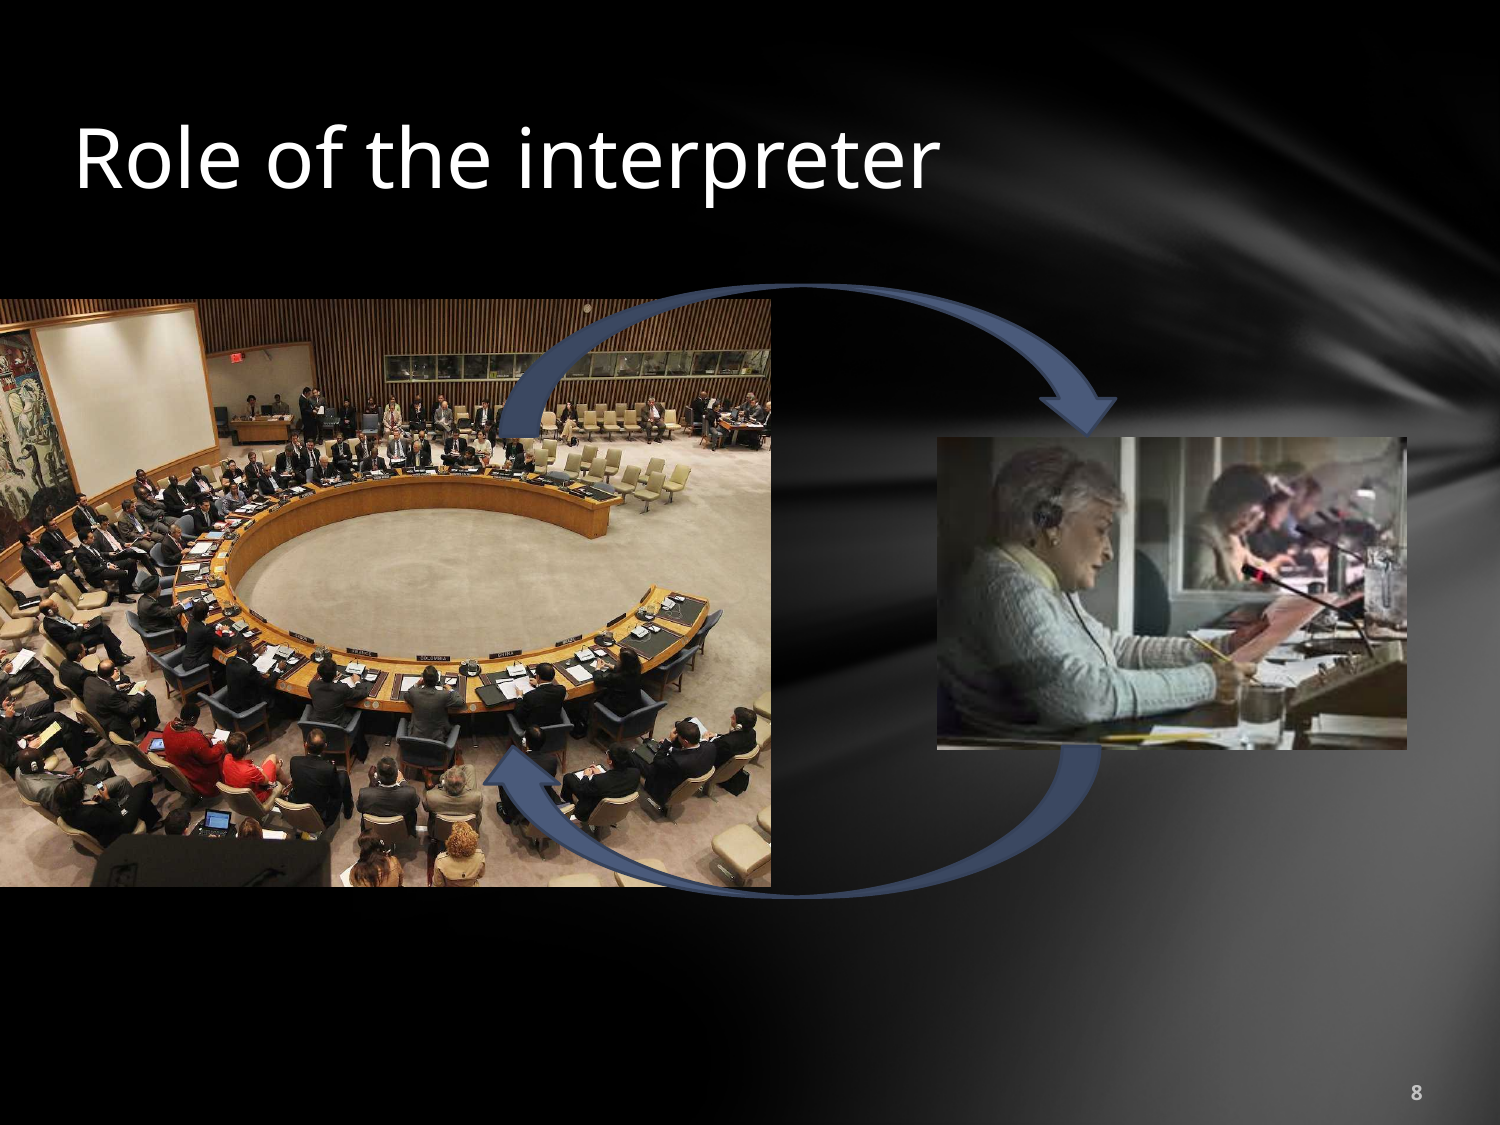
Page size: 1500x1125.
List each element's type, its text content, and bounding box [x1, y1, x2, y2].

text_box [659, 283, 1118, 436]
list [937, 436, 1407, 750]
slide_number 8 [1293, 1073, 1438, 1115]
picture [0, 299, 772, 888]
text_box [772, 762, 1101, 899]
title Role of the interpreter [57, 37, 1318, 213]
